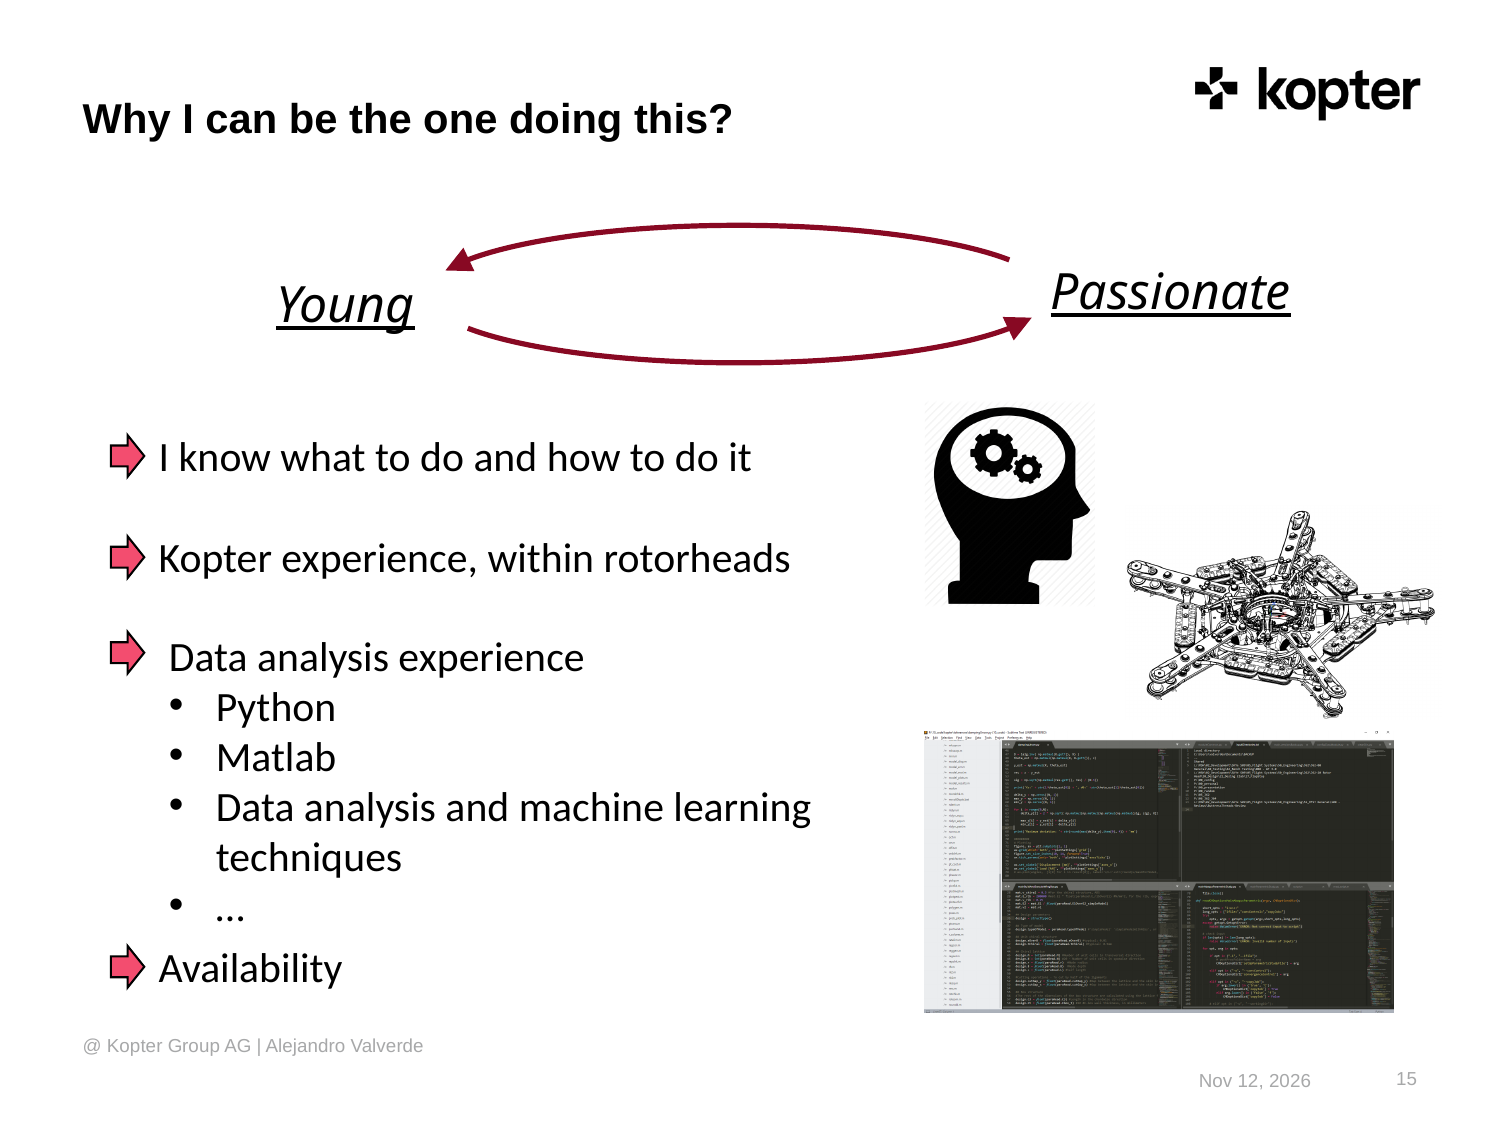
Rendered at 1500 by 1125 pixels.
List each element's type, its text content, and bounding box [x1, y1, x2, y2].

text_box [110, 629, 905, 906]
text_box Passionate [1051, 259, 1329, 329]
title Why I can be the one doing this? [82, 64, 1153, 142]
slide_number 15 [1328, 1067, 1418, 1097]
picture [1125, 505, 1442, 720]
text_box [110, 940, 895, 1001]
list @ Kopter Group AG | Alejandro Valverde [82, 1033, 703, 1063]
picture [924, 731, 1394, 1013]
slide_number 26-Feb-18 [1181, 1069, 1329, 1099]
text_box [426, 225, 1051, 363]
picture [1194, 66, 1421, 121]
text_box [110, 531, 895, 591]
text_box Young [276, 272, 426, 341]
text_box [110, 429, 871, 490]
picture [871, 387, 1095, 607]
